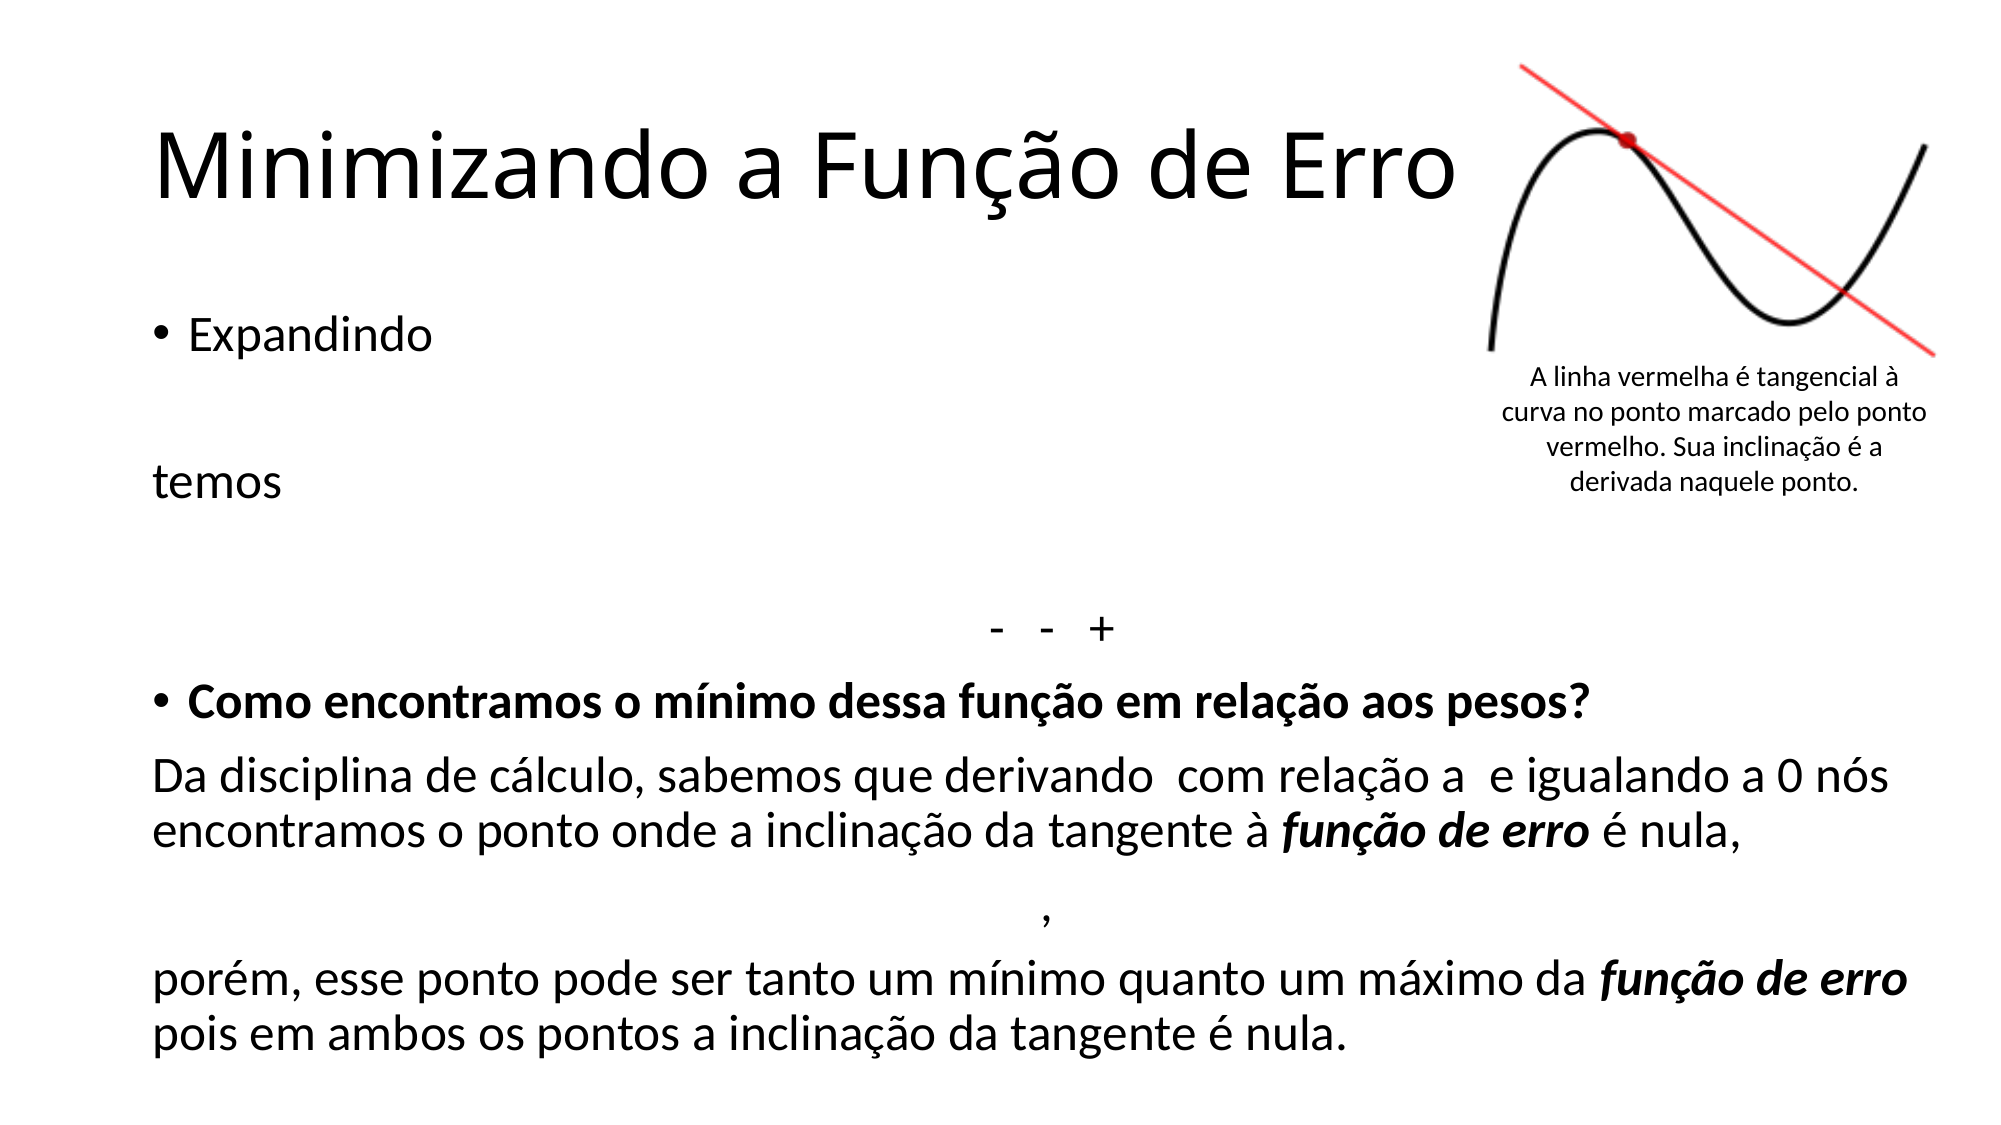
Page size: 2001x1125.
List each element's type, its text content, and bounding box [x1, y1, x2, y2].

text_box A linha vermelha é tangencial à curva no ponto marcado pelo ponto vermelho. Sua inclinação é a derivada naquele ponto. [1485, 381, 1944, 505]
title Minimizando a Função de Erro [137, 59, 1485, 278]
picture [1485, 59, 1944, 381]
